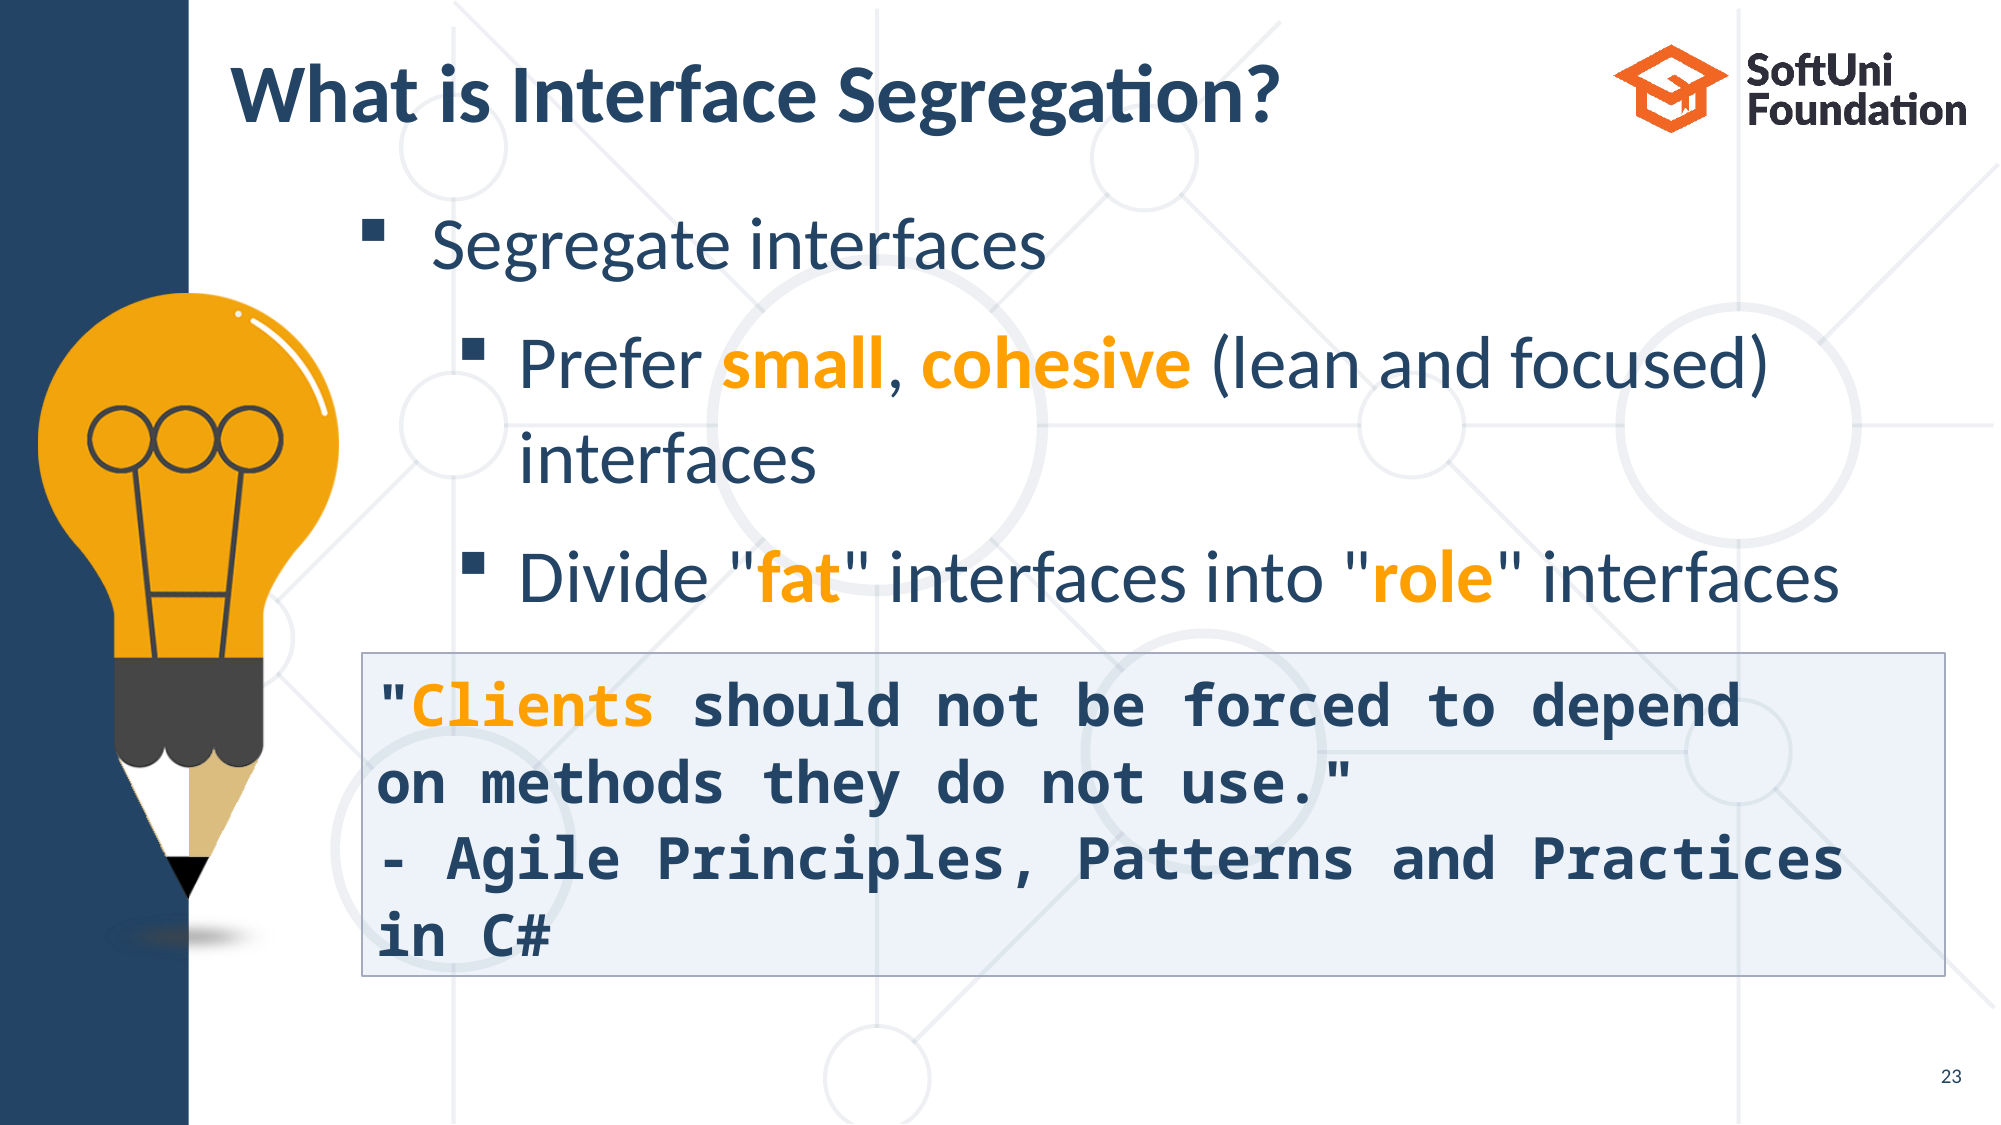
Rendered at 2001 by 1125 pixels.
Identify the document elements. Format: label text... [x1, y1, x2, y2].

slide_number 23 [1897, 1049, 1968, 1101]
text_box "Clients should not be forced to depend on methods they do not use." - Agile Principles, Patterns and Practices in C# [361, 653, 1945, 976]
title What is Interface Segregation? [212, 16, 1591, 162]
list Segregate interfaces Prefer small, cohesive (lean and focused) interfaces Divide "fat" interfaces into "role" interfaces [338, 183, 1968, 1050]
picture [1613, 44, 1966, 133]
picture [38, 293, 338, 961]
